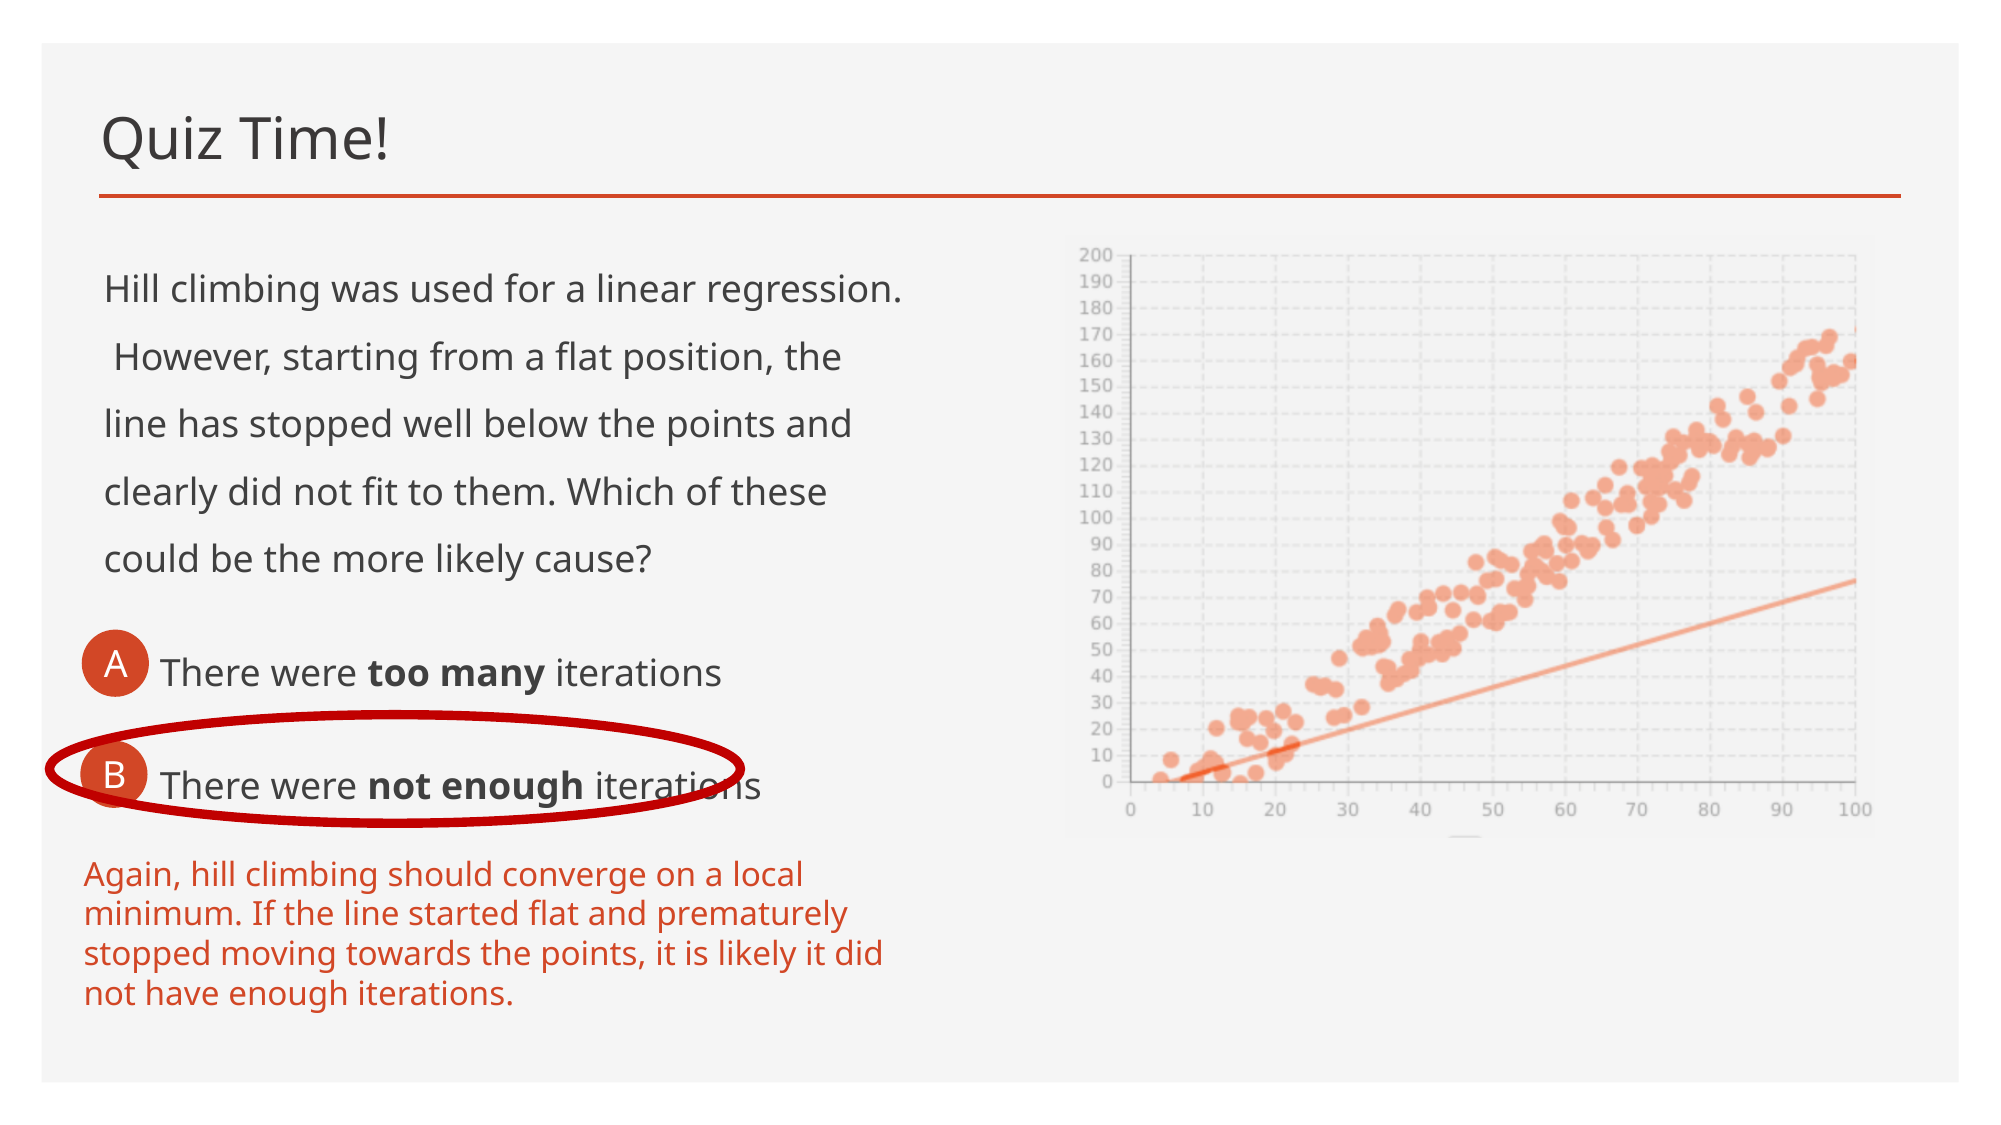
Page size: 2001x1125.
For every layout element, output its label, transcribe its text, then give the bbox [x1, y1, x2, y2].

text_box Again, hill climbing should converge on a local minimum. If the line started flat and prematurely stopped moving towards the points, it is likely it did not have enough iterations. [68, 845, 932, 1090]
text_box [69, 629, 162, 697]
picture [1064, 235, 1875, 839]
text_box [68, 740, 161, 808]
text_box [98, 713, 742, 825]
title Quiz Time! [85, 73, 1214, 179]
list Hill climbing was used for a linear regression. However, starting from a flat position, the line has stopped well below the points and clearly did not fit to them. Which of these could be the more likely cause? There were too many iterations There were not enough iterations [88, 235, 923, 845]
text_box [48, 750, 68, 788]
